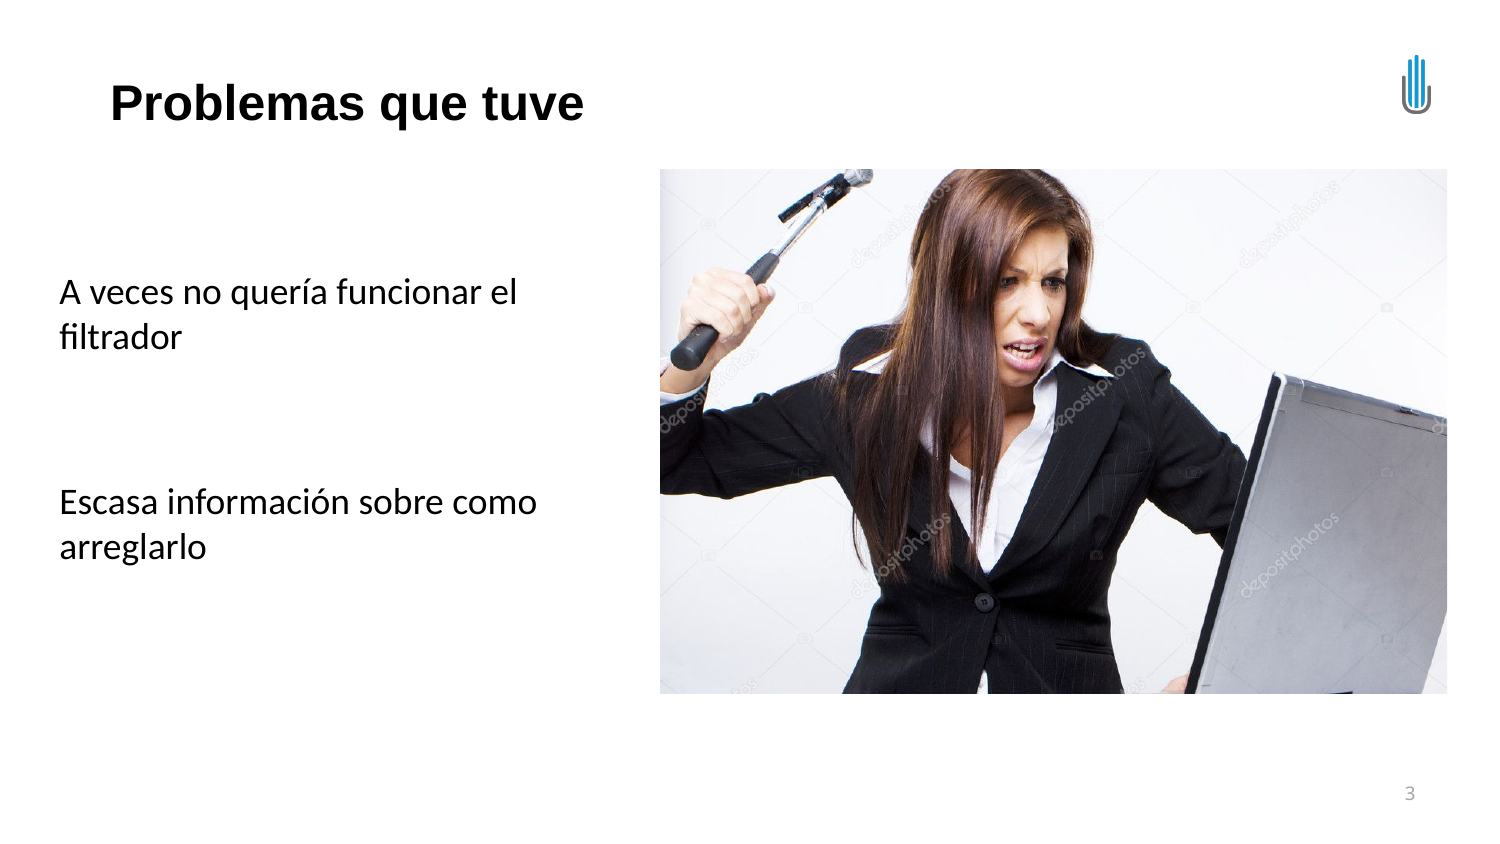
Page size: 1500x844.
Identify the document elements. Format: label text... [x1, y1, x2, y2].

text_box Problemas que tuve [95, 54, 645, 145]
text_box Escasa información sobre como arreglarlo [44, 462, 645, 583]
slide_number ‹#› [1357, 774, 1431, 807]
picture [659, 168, 1448, 694]
picture [1402, 55, 1431, 114]
text_box A veces no quería funcionar el filtrador [44, 251, 645, 372]
